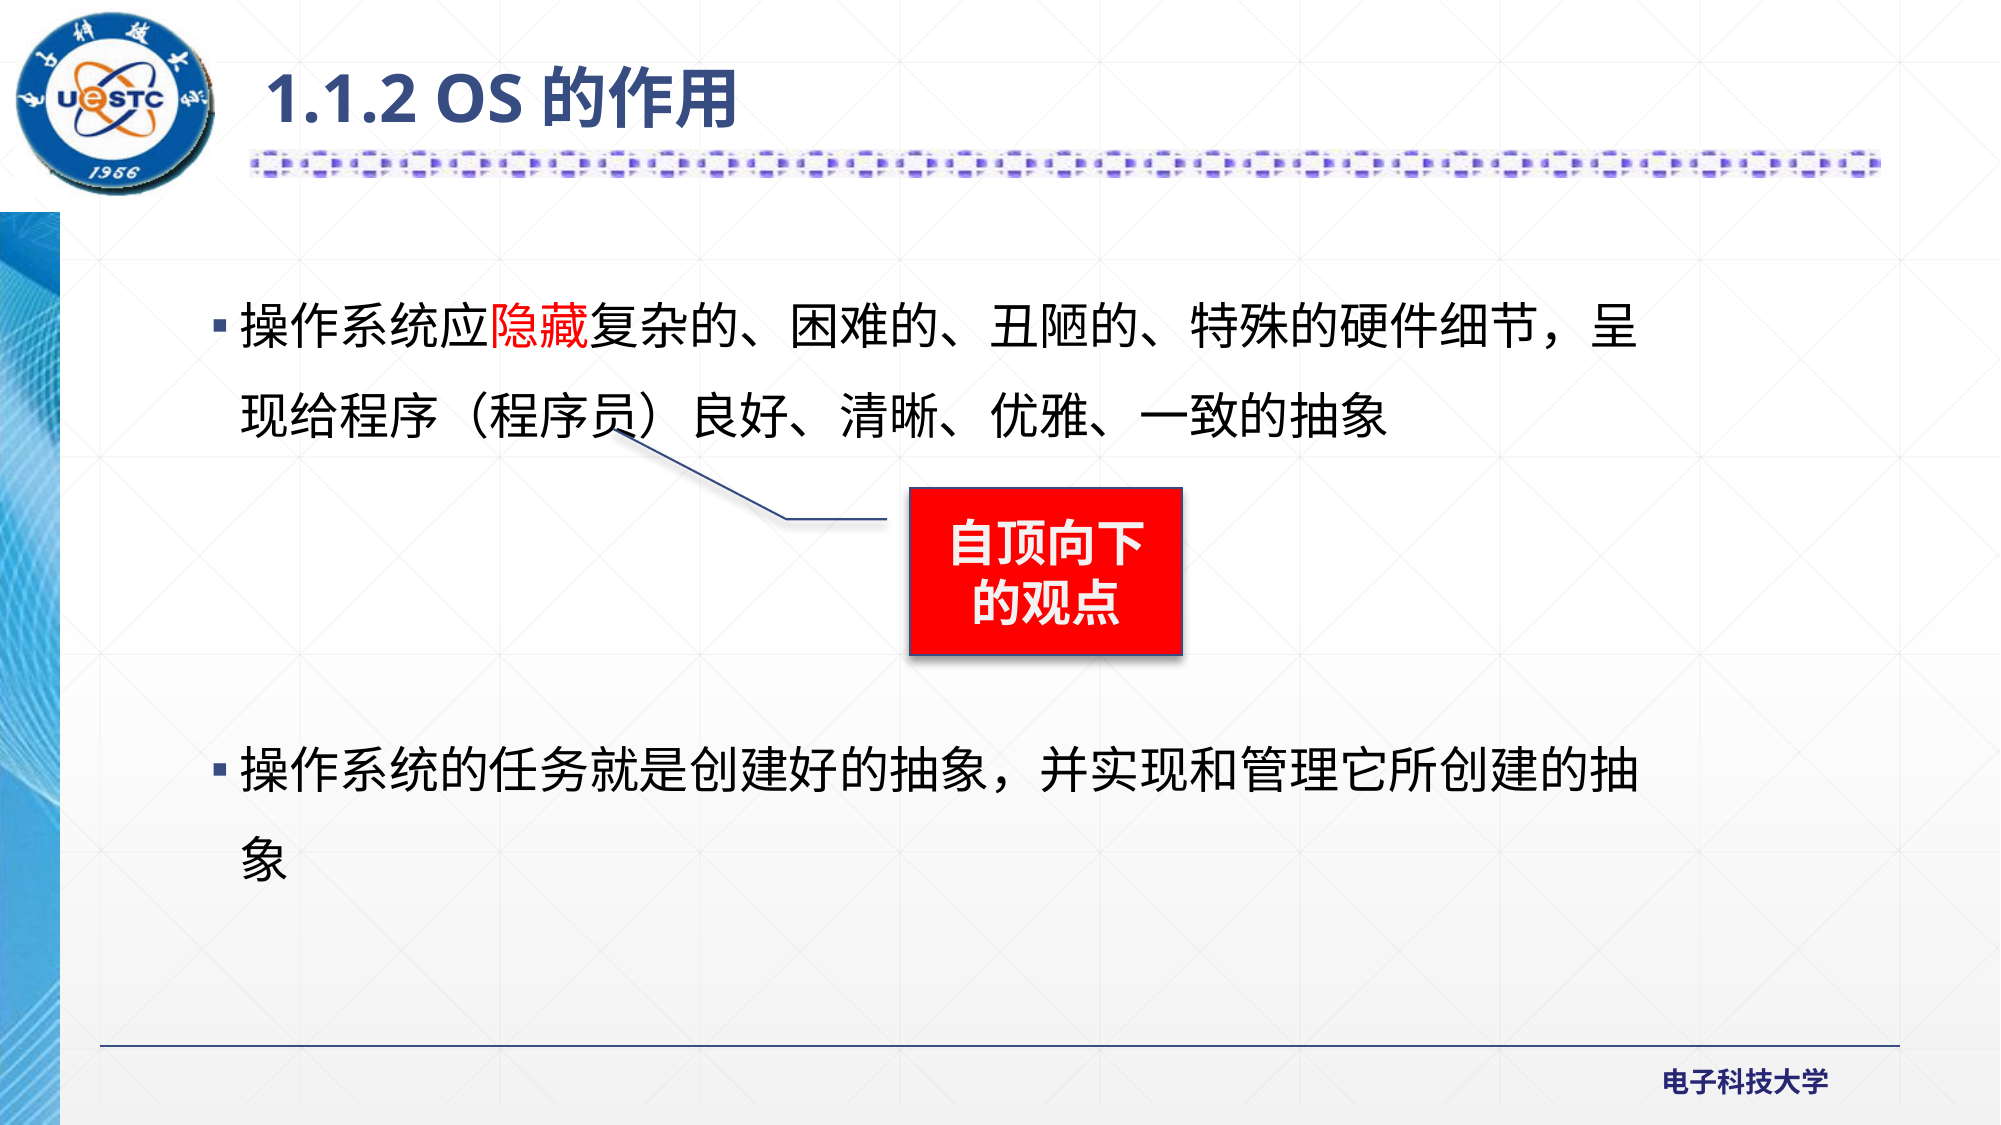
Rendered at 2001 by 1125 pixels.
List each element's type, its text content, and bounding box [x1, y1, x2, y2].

picture [15, 0, 215, 197]
list 操作系统应隐藏复杂的、困难的、丑陋的、特殊的硬件细节，呈现给程序（程序员）良好、清晰、优雅、一致的抽象 操作系统的任务就是创建好的抽象，并实现和管理它所创建的抽象 [196, 256, 1670, 615]
picture [249, 149, 1881, 178]
text_box 1.1.2 OS的作用 [249, 35, 1145, 157]
picture [0, 212, 60, 1125]
text_box 自顶向下的观点 [612, 427, 888, 521]
text_box 自顶向下的观点 [909, 487, 1183, 656]
